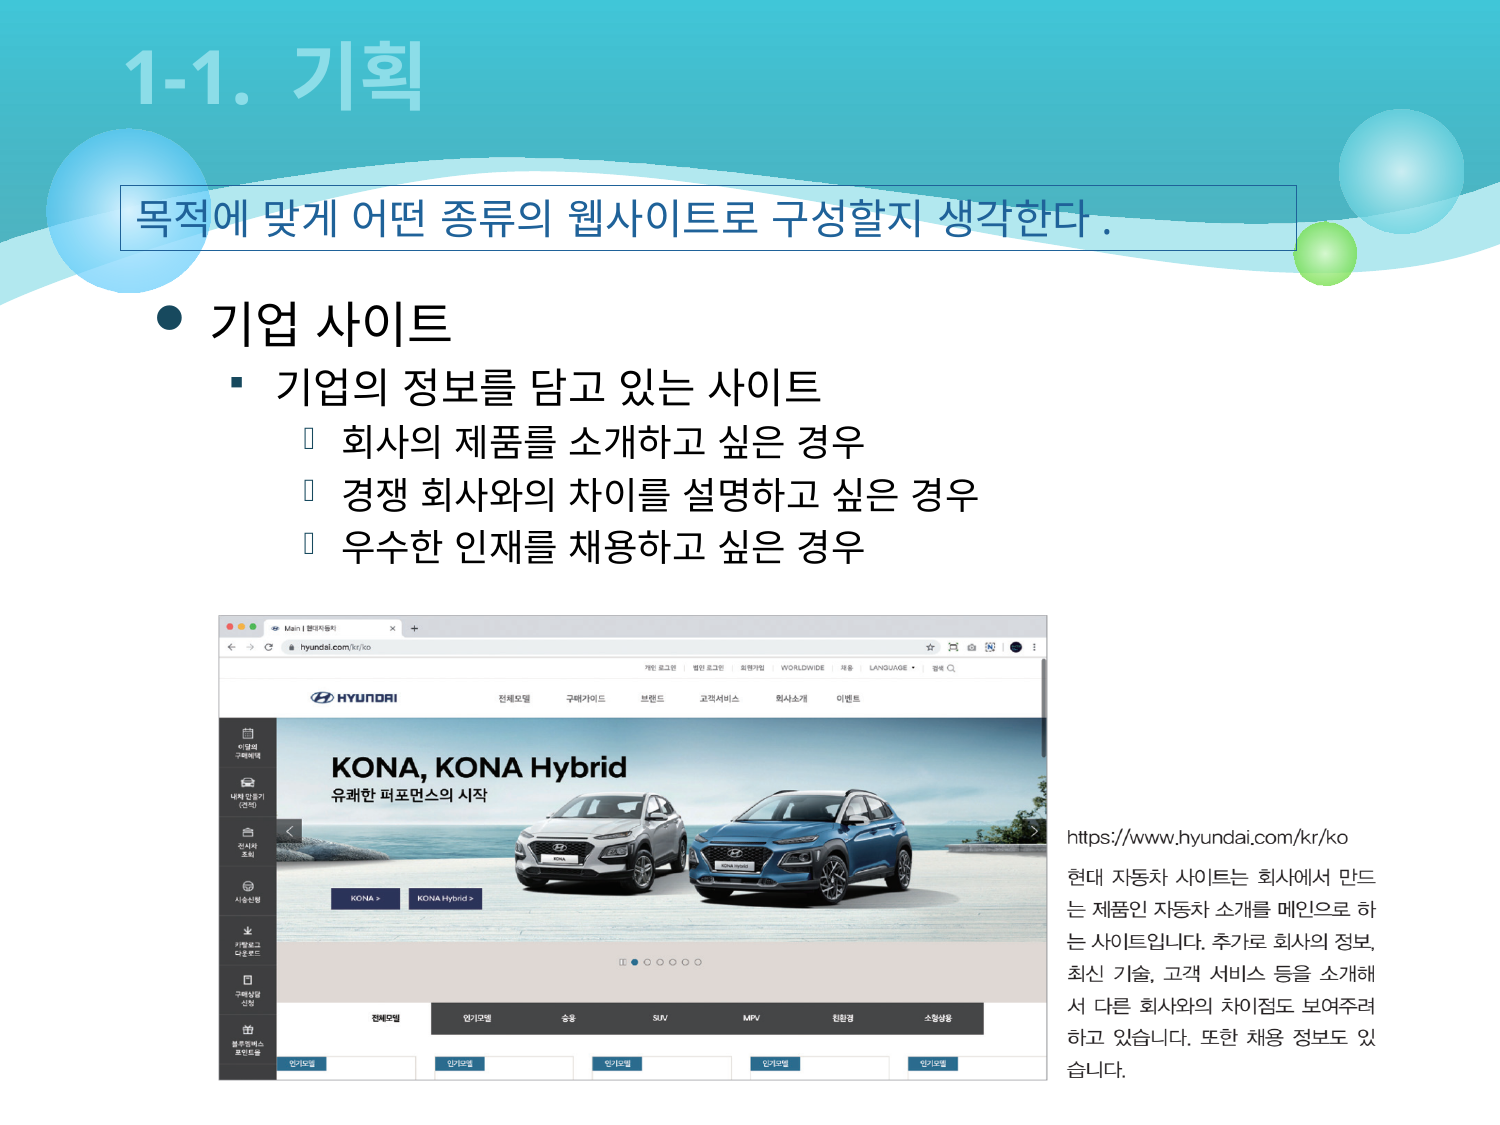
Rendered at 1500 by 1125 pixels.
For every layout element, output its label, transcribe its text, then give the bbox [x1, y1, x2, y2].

text_box 목적에 맞게 어떤 종류의 웹사이트로 구성할지 생각한다. [120, 185, 1297, 251]
picture [202, 602, 1389, 1095]
text_box 1-1. 기획 [105, 9, 1456, 139]
list 기업 사이트 기업의 정보를 담고 있는 사이트 회사의 제품를 소개하고 싶은 경우 경쟁 회사와의 차이를 설명하고 싶은 경우 우수한 인재를 채용하고 싶은 경우 [138, 285, 1489, 1125]
